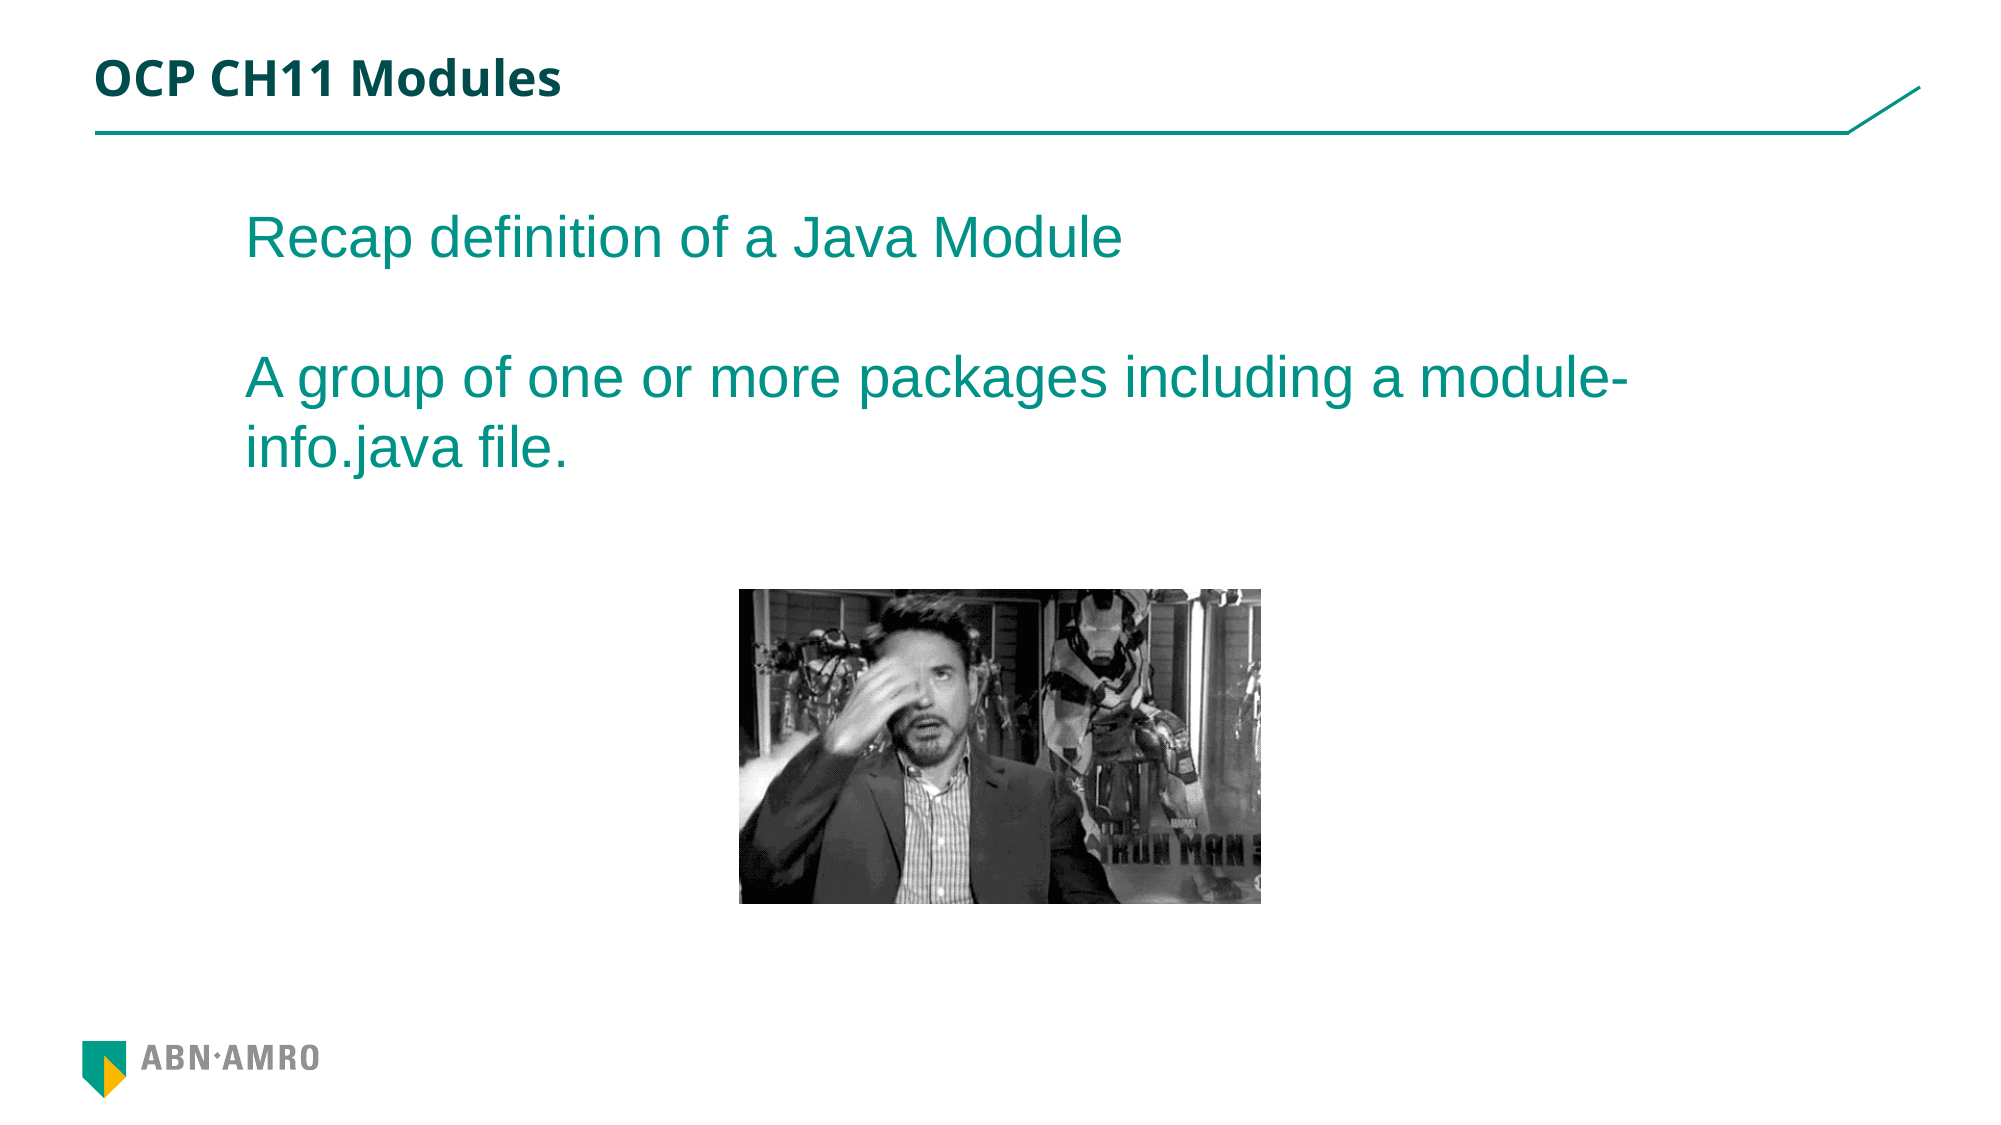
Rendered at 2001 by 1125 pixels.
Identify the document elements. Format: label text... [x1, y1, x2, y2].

text_box Recap definition of a Java Module A group of one or more packages including a module-info.java file. [230, 192, 1709, 532]
picture [739, 589, 1261, 905]
title OCP CH11 Modules [78, 30, 2000, 114]
